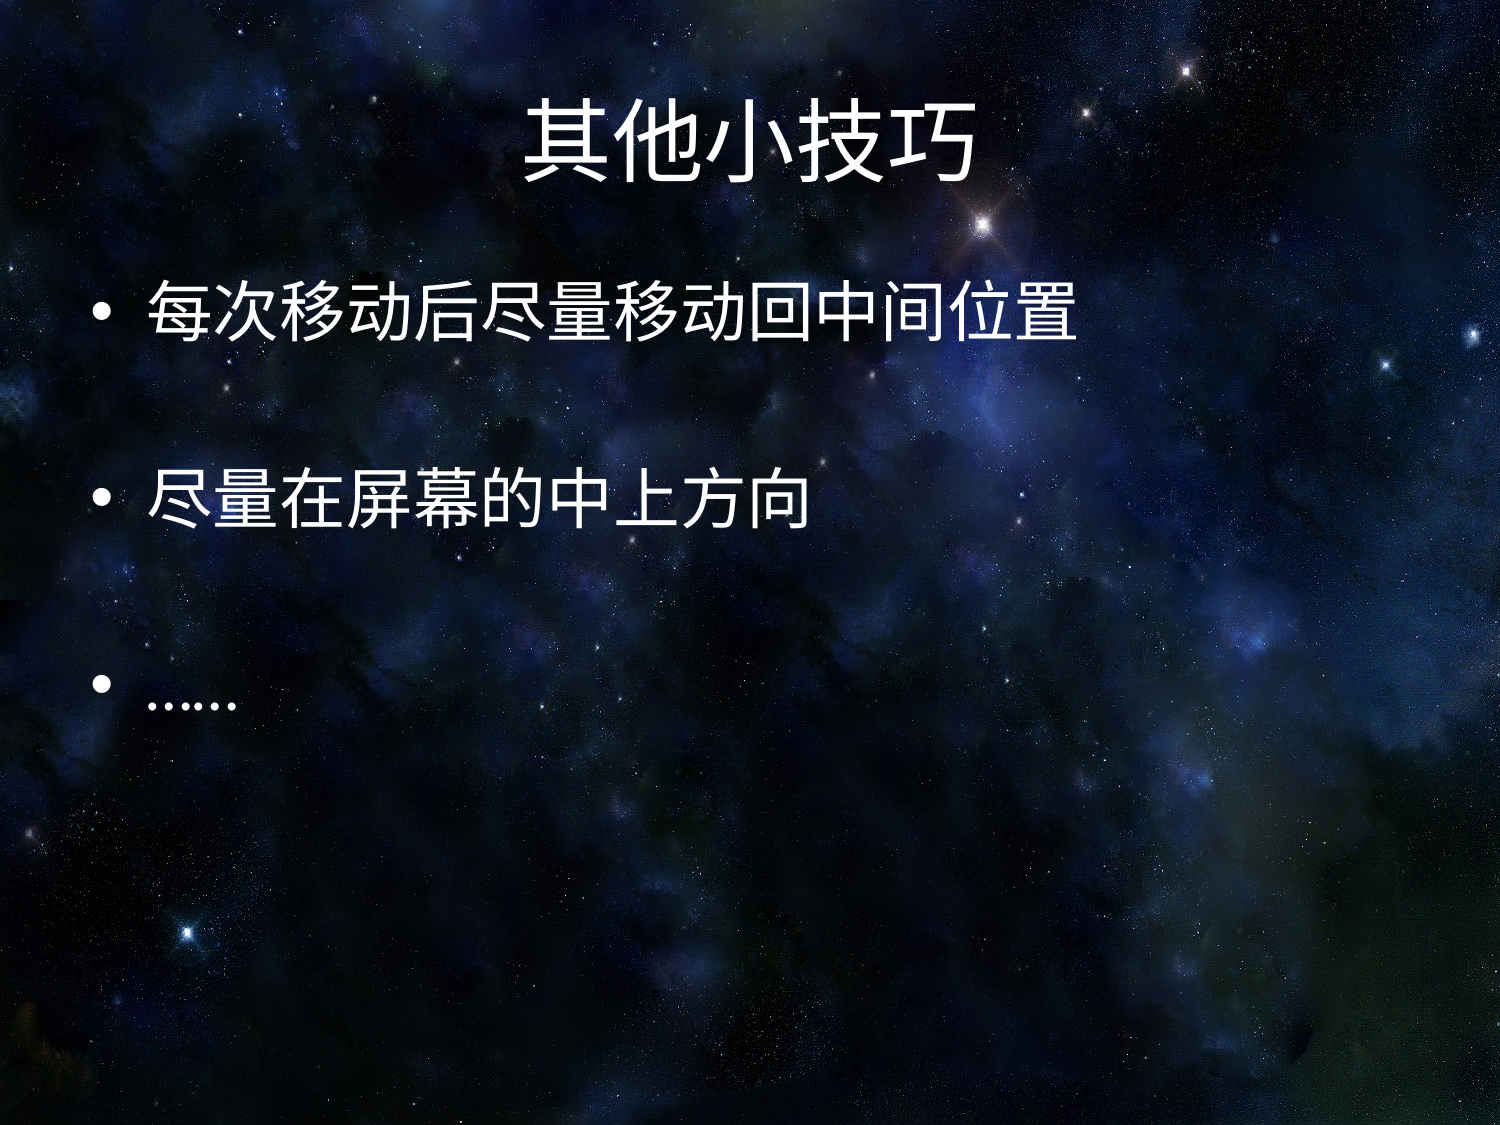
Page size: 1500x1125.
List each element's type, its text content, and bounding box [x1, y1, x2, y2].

picture [0, 0, 1500, 1125]
title 其他小技巧 [75, 45, 1425, 233]
list 每次移动后尽量移动回中间位置 尽量在屏幕的中上方向 …… [75, 262, 1425, 1005]
